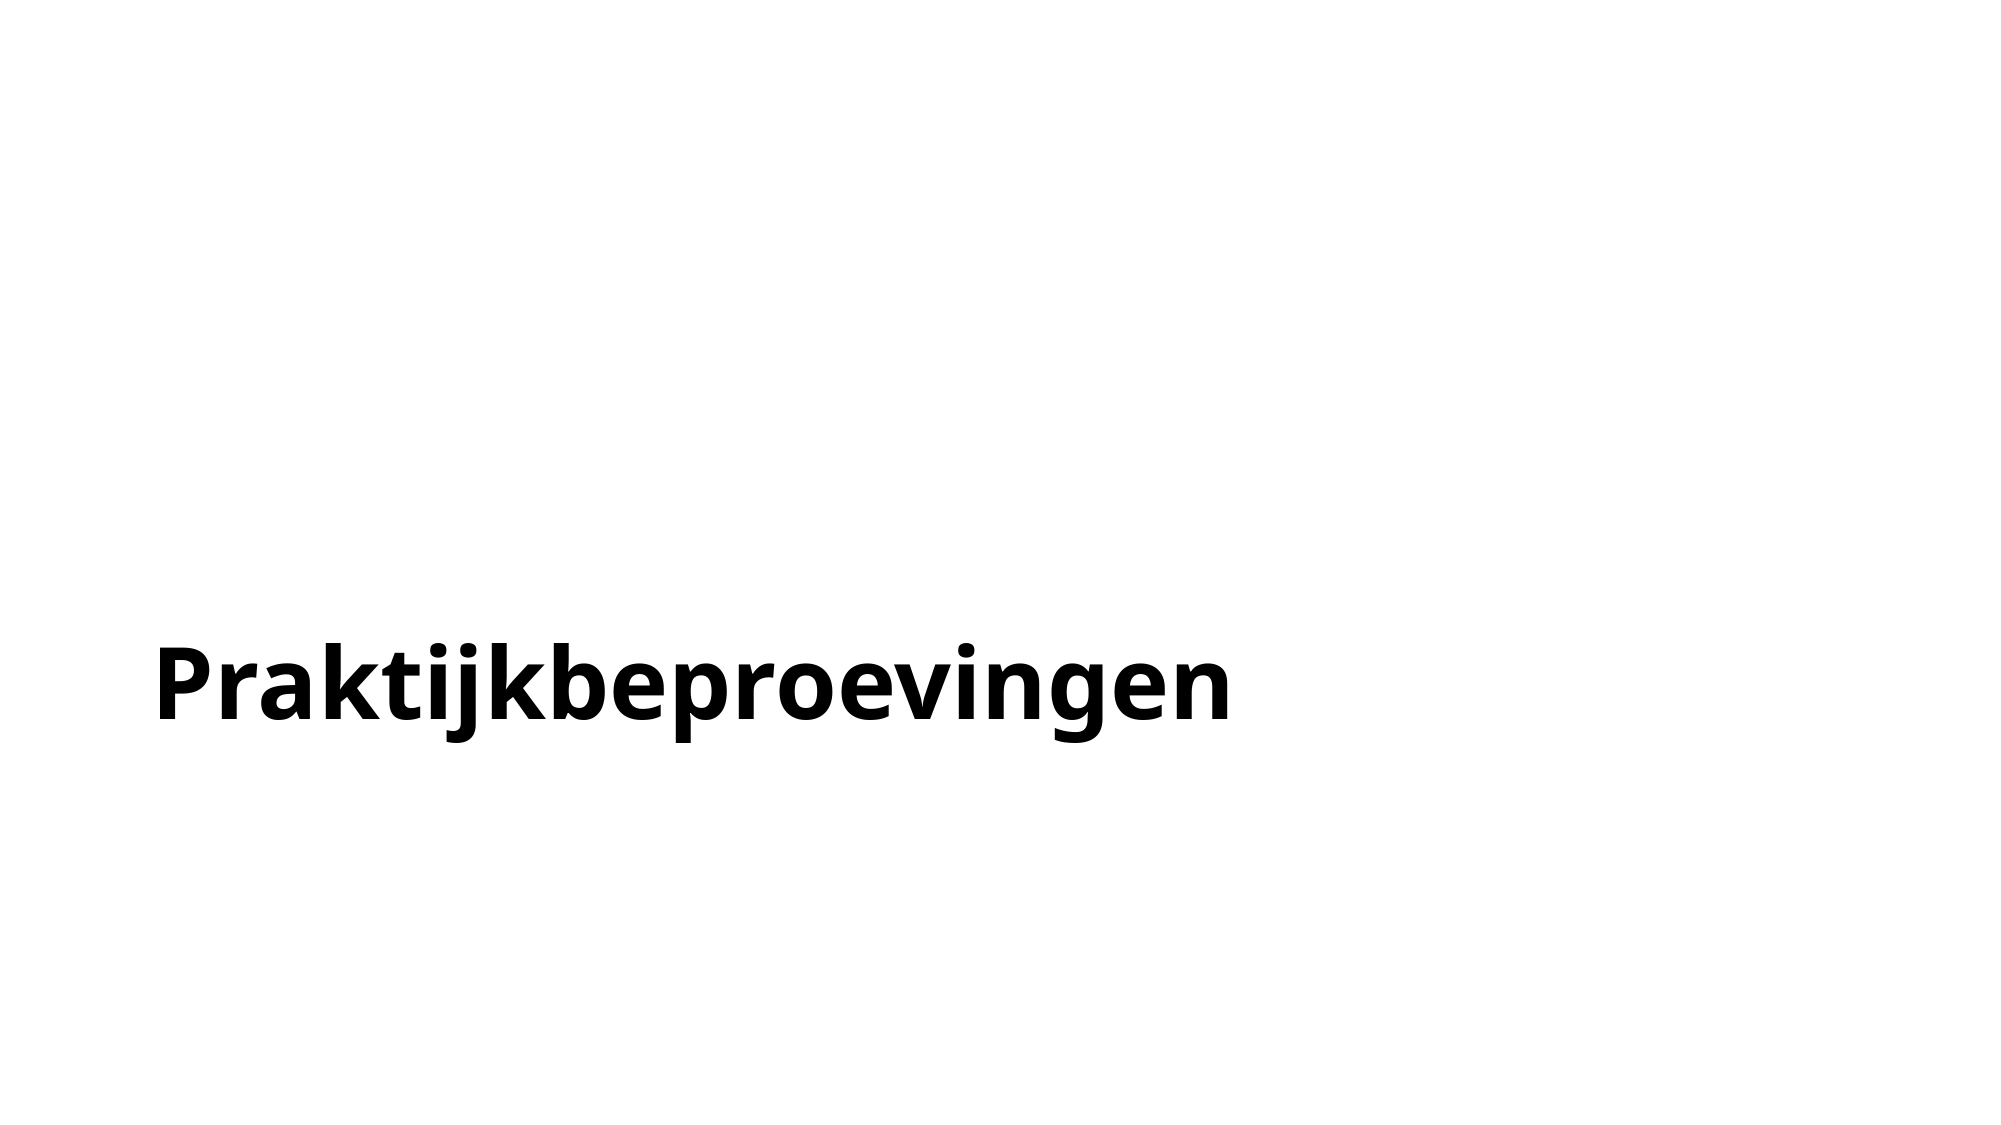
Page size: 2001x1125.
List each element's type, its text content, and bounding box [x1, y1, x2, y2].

title Praktijkbeproevingen [136, 280, 1862, 749]
